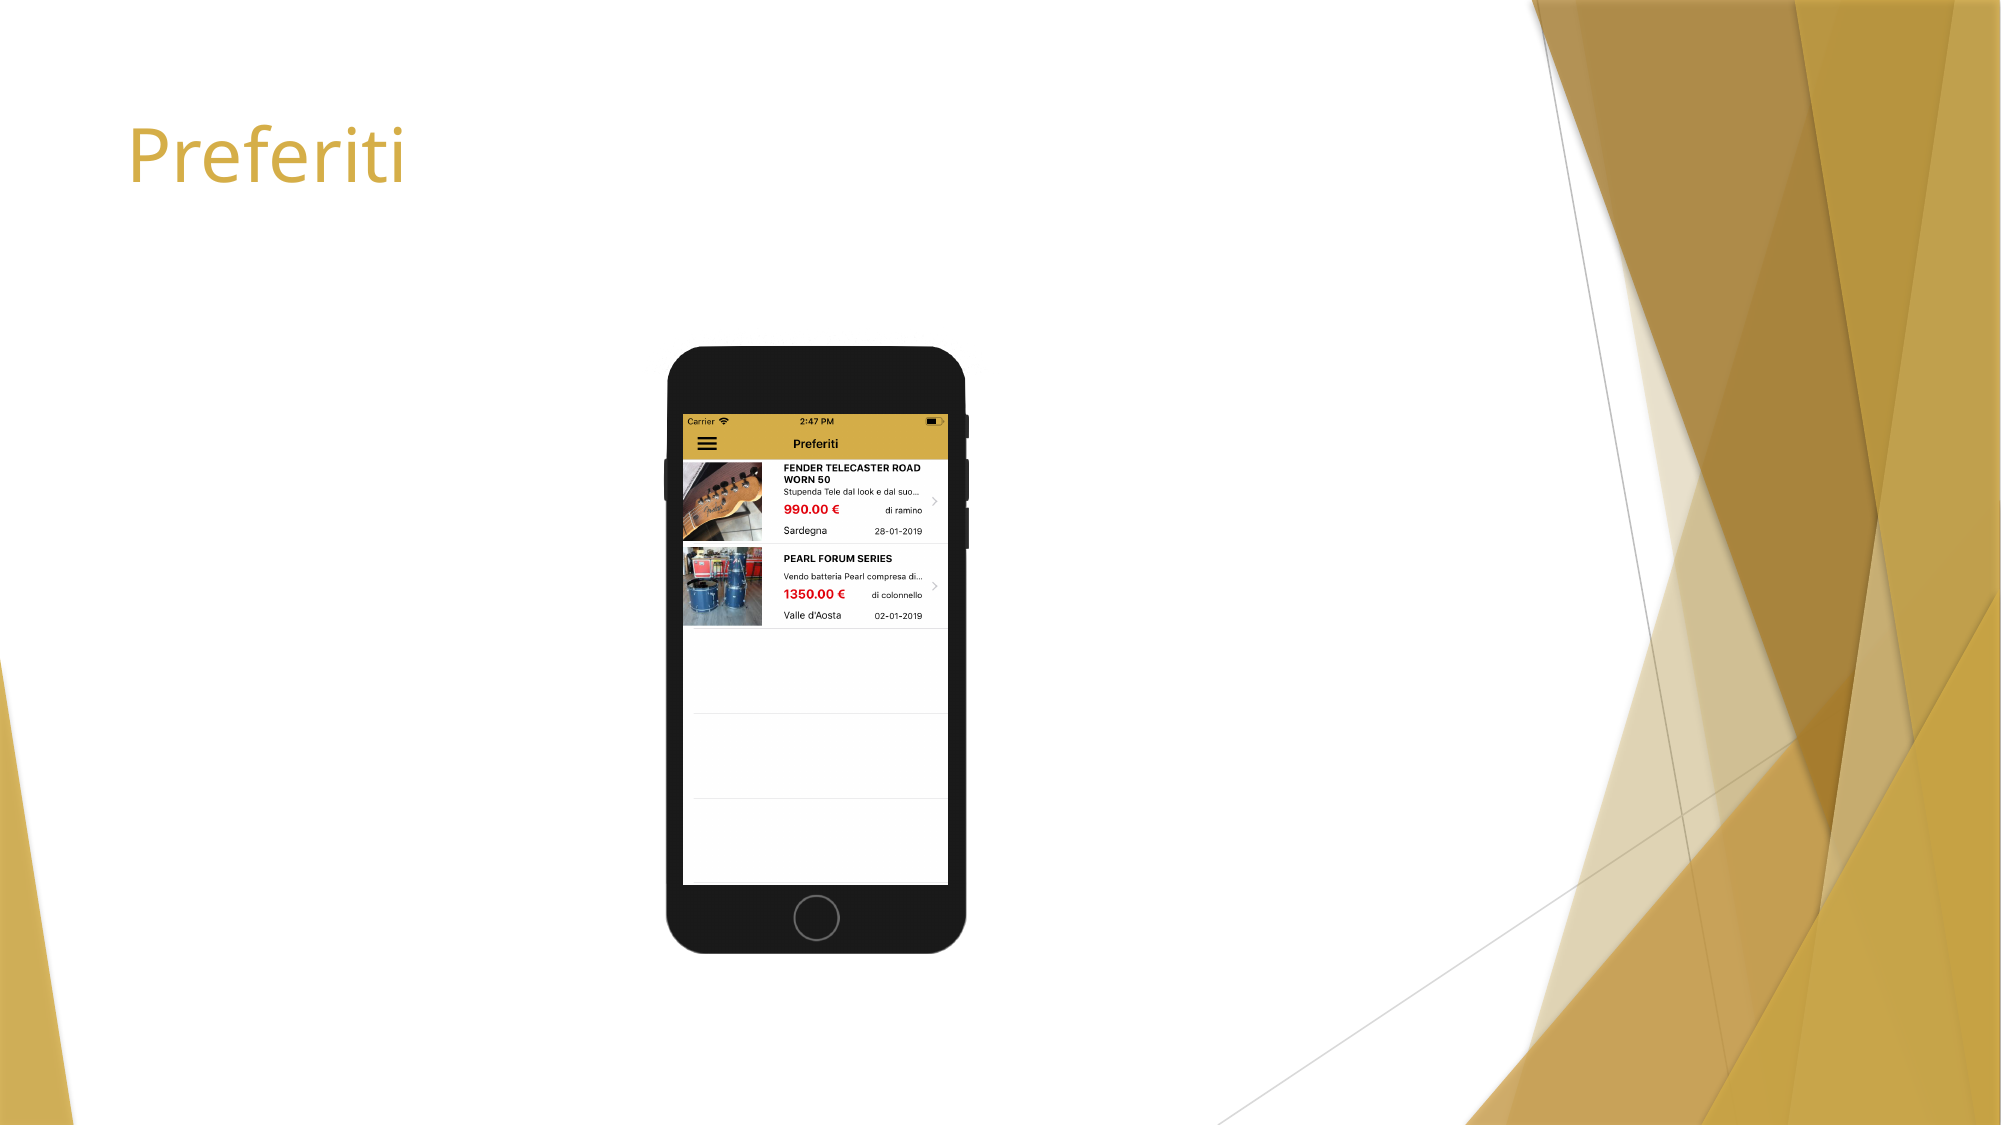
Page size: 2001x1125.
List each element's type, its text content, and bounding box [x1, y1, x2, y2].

title Preferiti [111, 99, 1522, 317]
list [609, 316, 1023, 954]
picture [683, 413, 949, 885]
